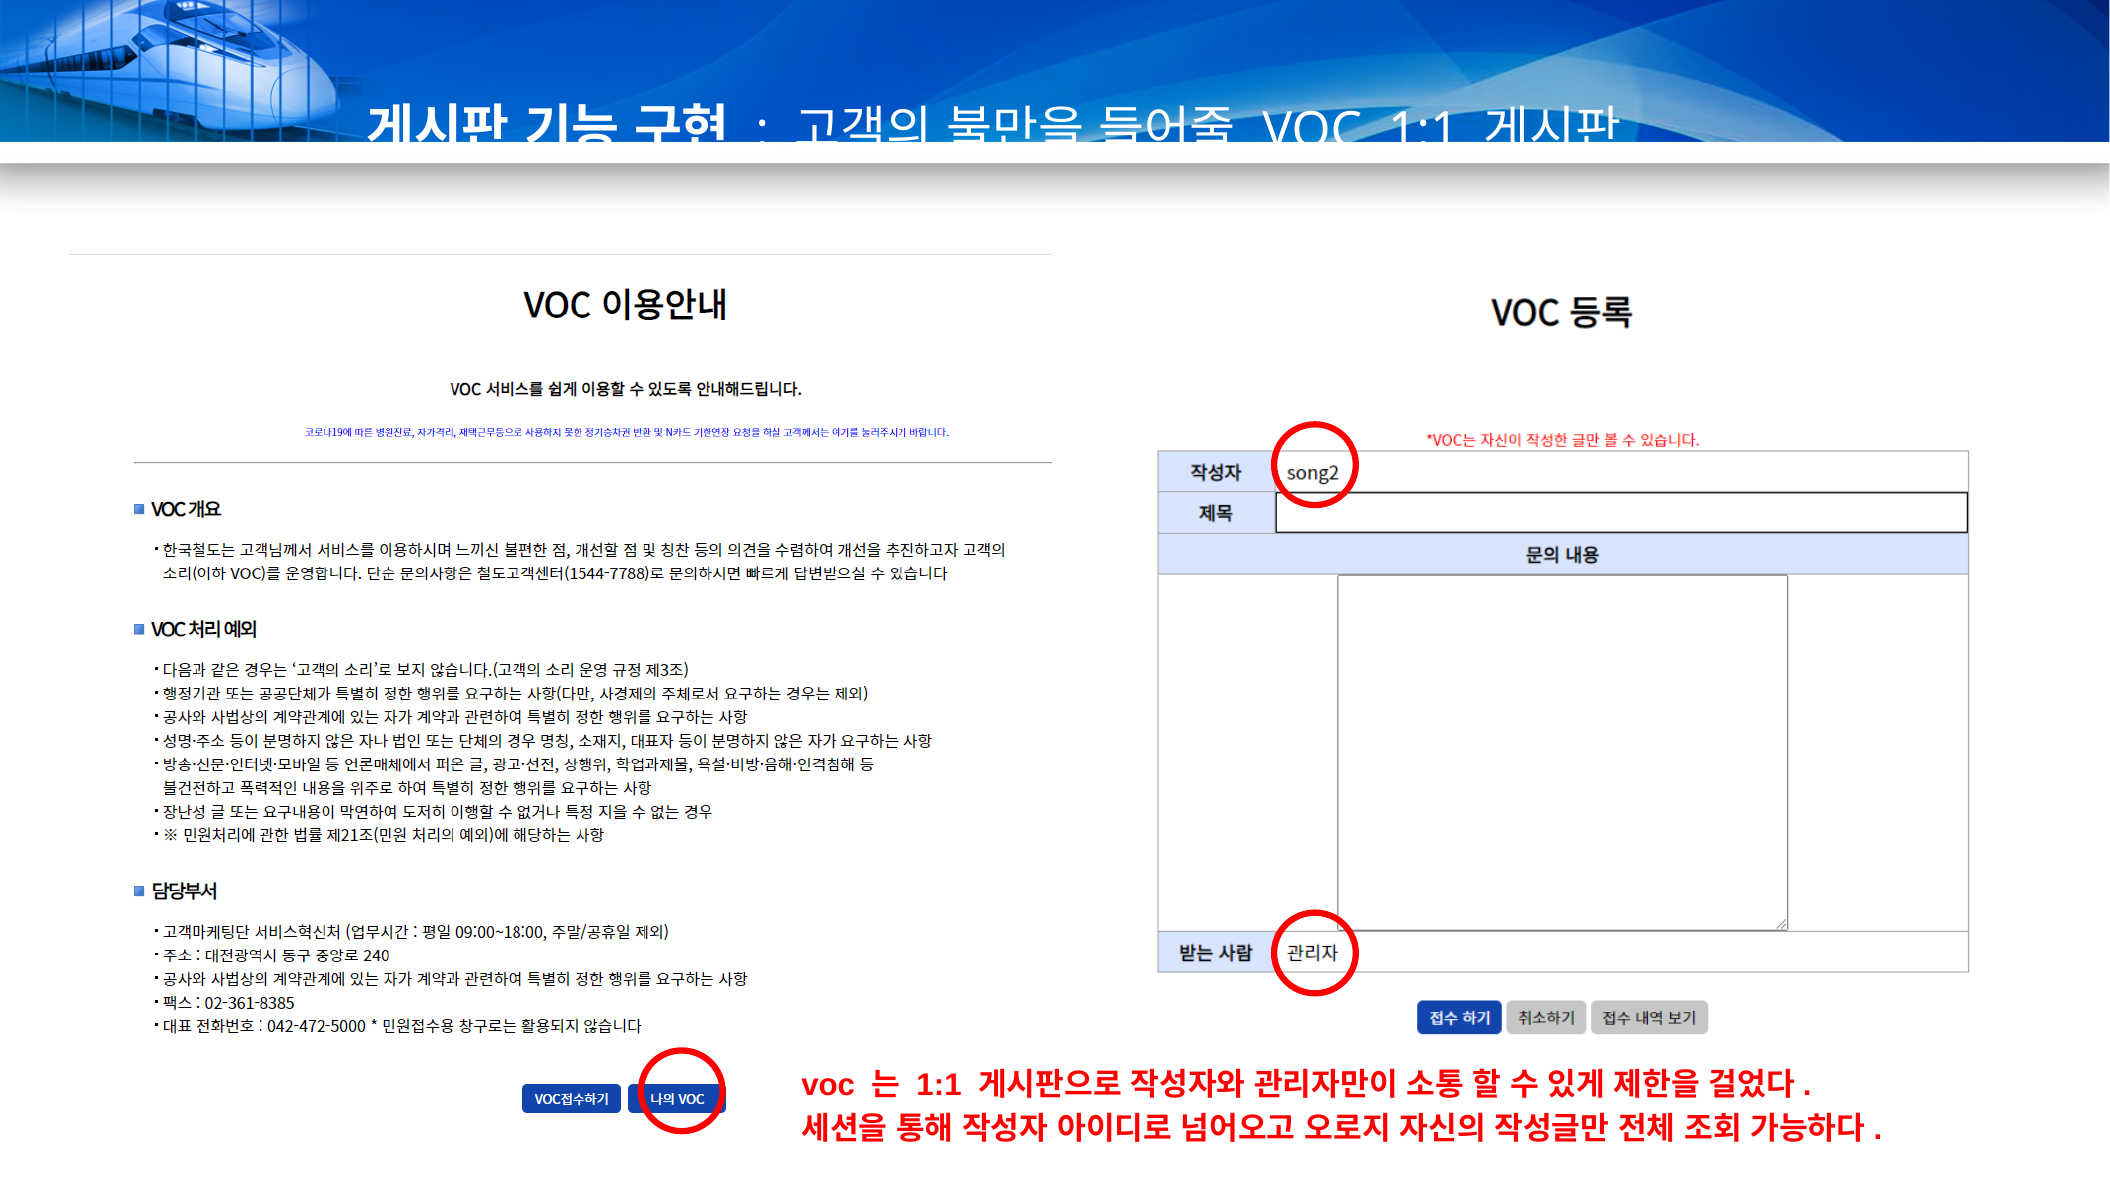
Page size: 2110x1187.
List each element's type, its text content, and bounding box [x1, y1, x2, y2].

text_box 게시판 기능 구현 : 고객의 불만을 들어줄 VOC 1:1 게시판 [351, 56, 1649, 166]
picture [0, 0, 2110, 1187]
text_box voc 는 1:1 게시판으로 작성자와 관리자만이 소통 할 수 있게 제한을 걸었다. 세션을 통해 작성자 아이디로 넘어오고 오로지 자신의 작성글만 전체 조회 가능하다. [1158, 1056, 2110, 1153]
